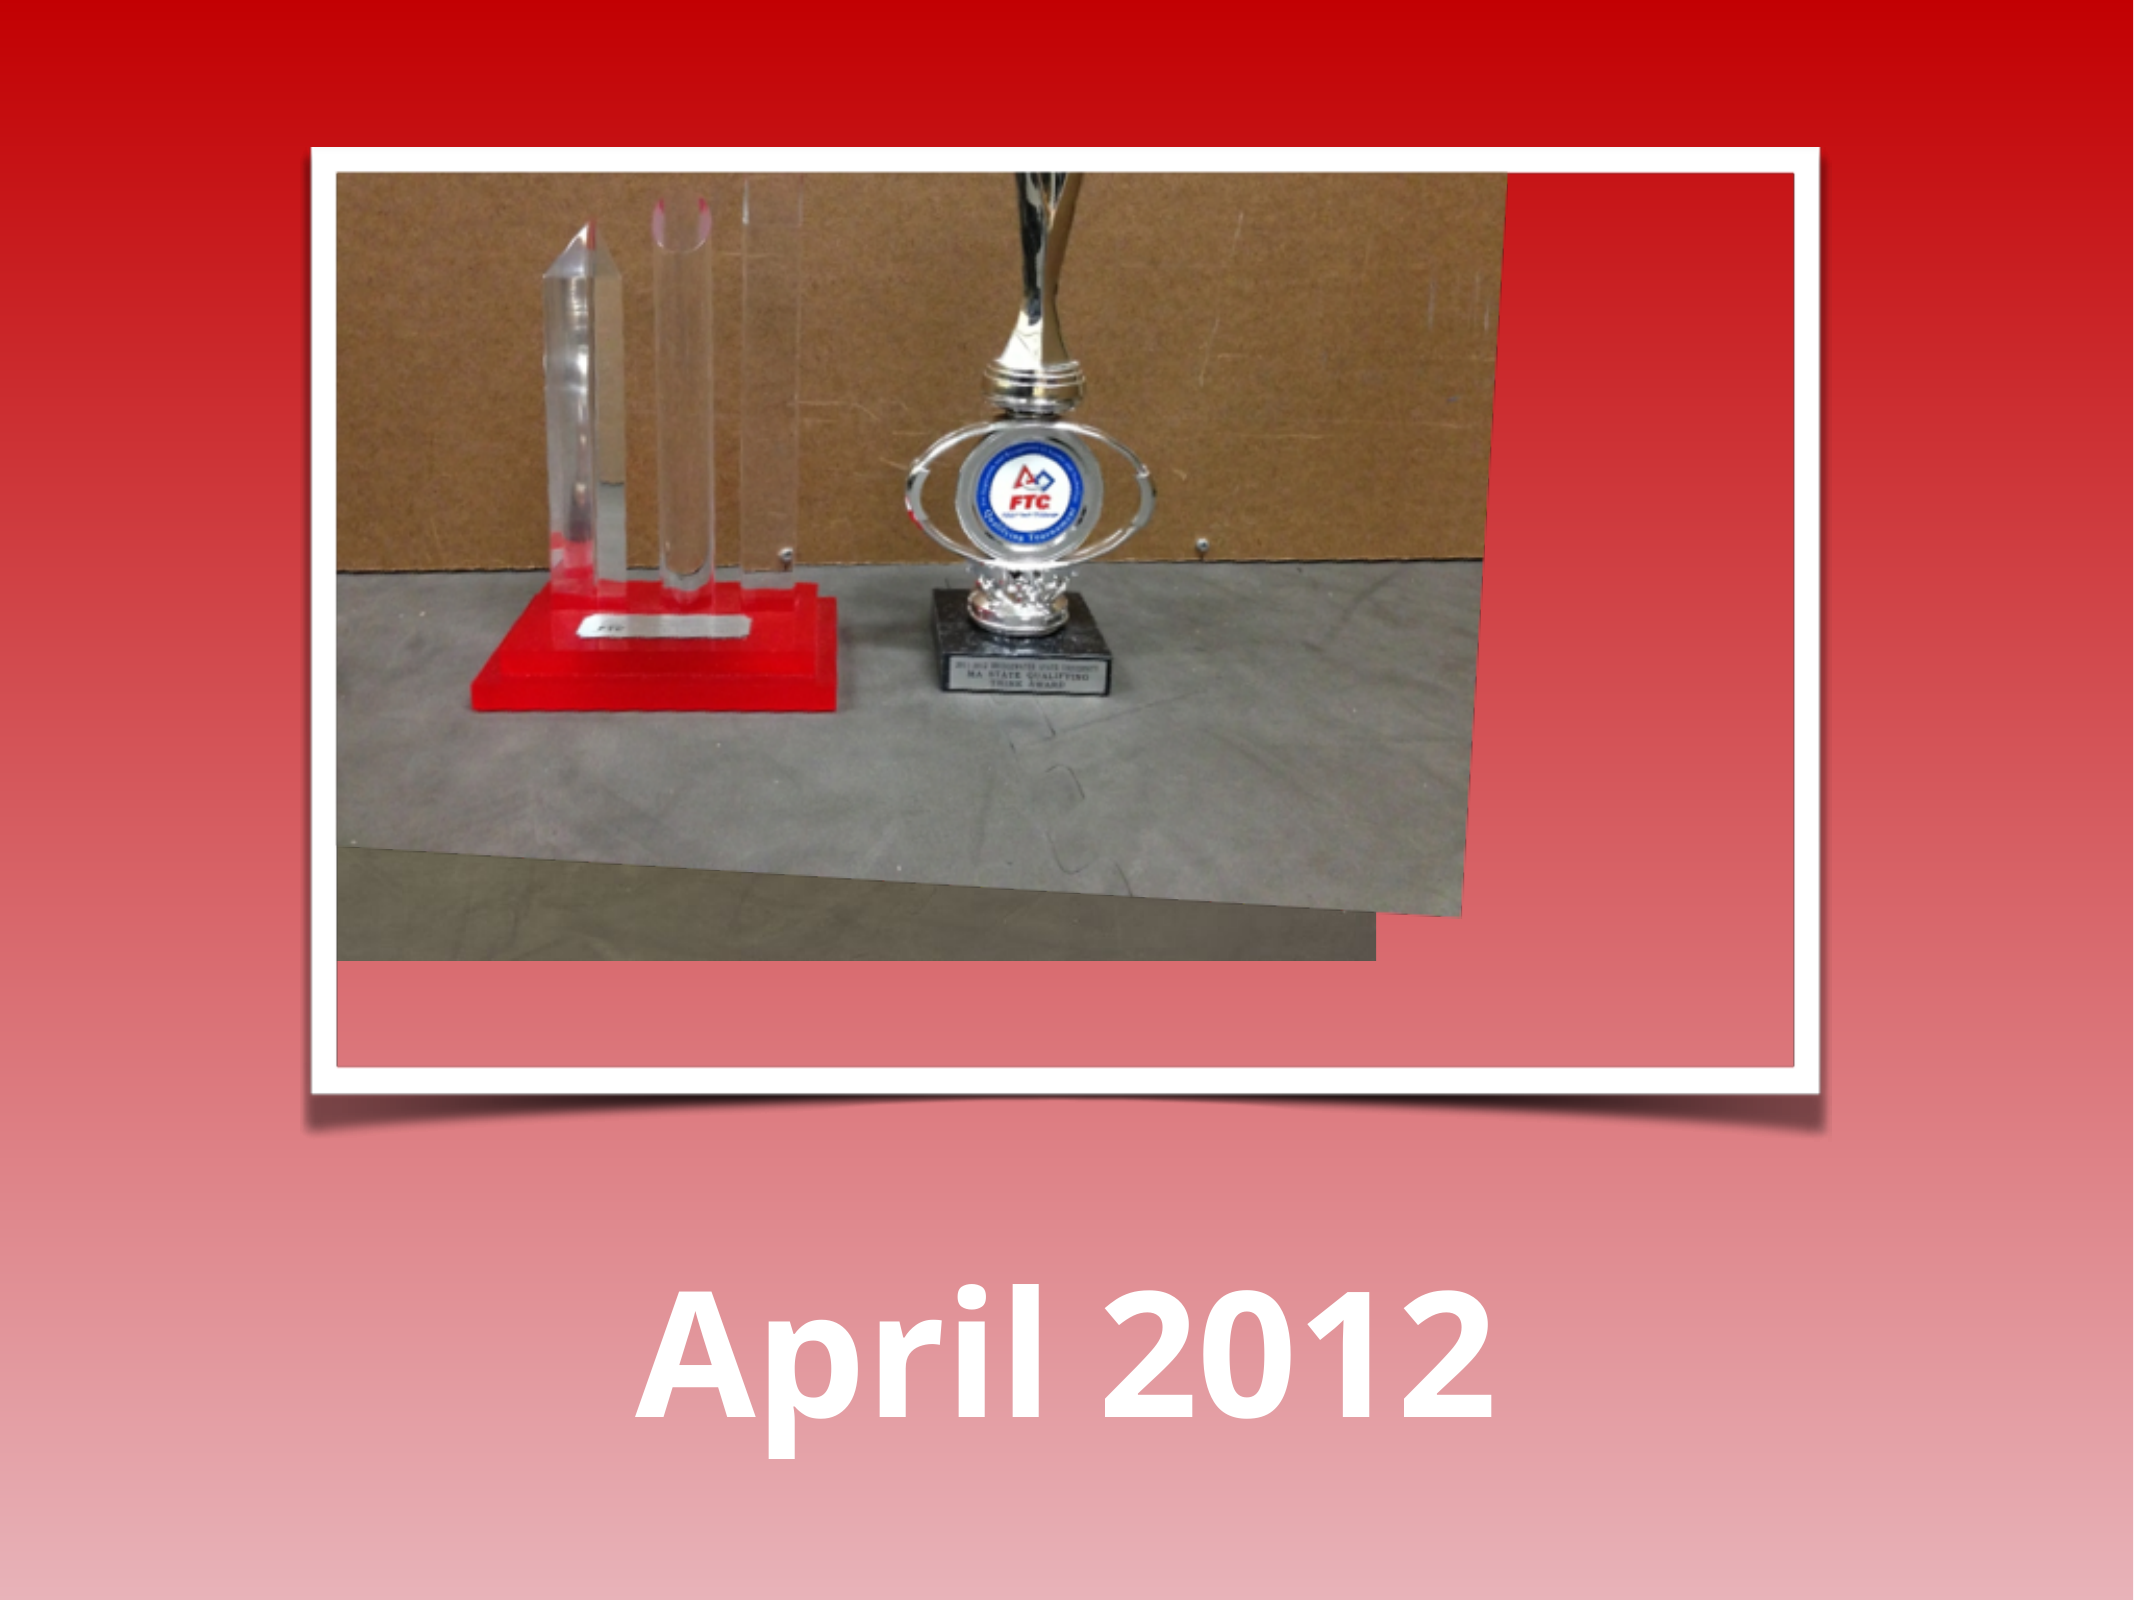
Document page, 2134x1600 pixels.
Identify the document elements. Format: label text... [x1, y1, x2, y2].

title April 2012 [207, 1207, 1926, 1488]
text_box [299, 147, 1832, 1142]
